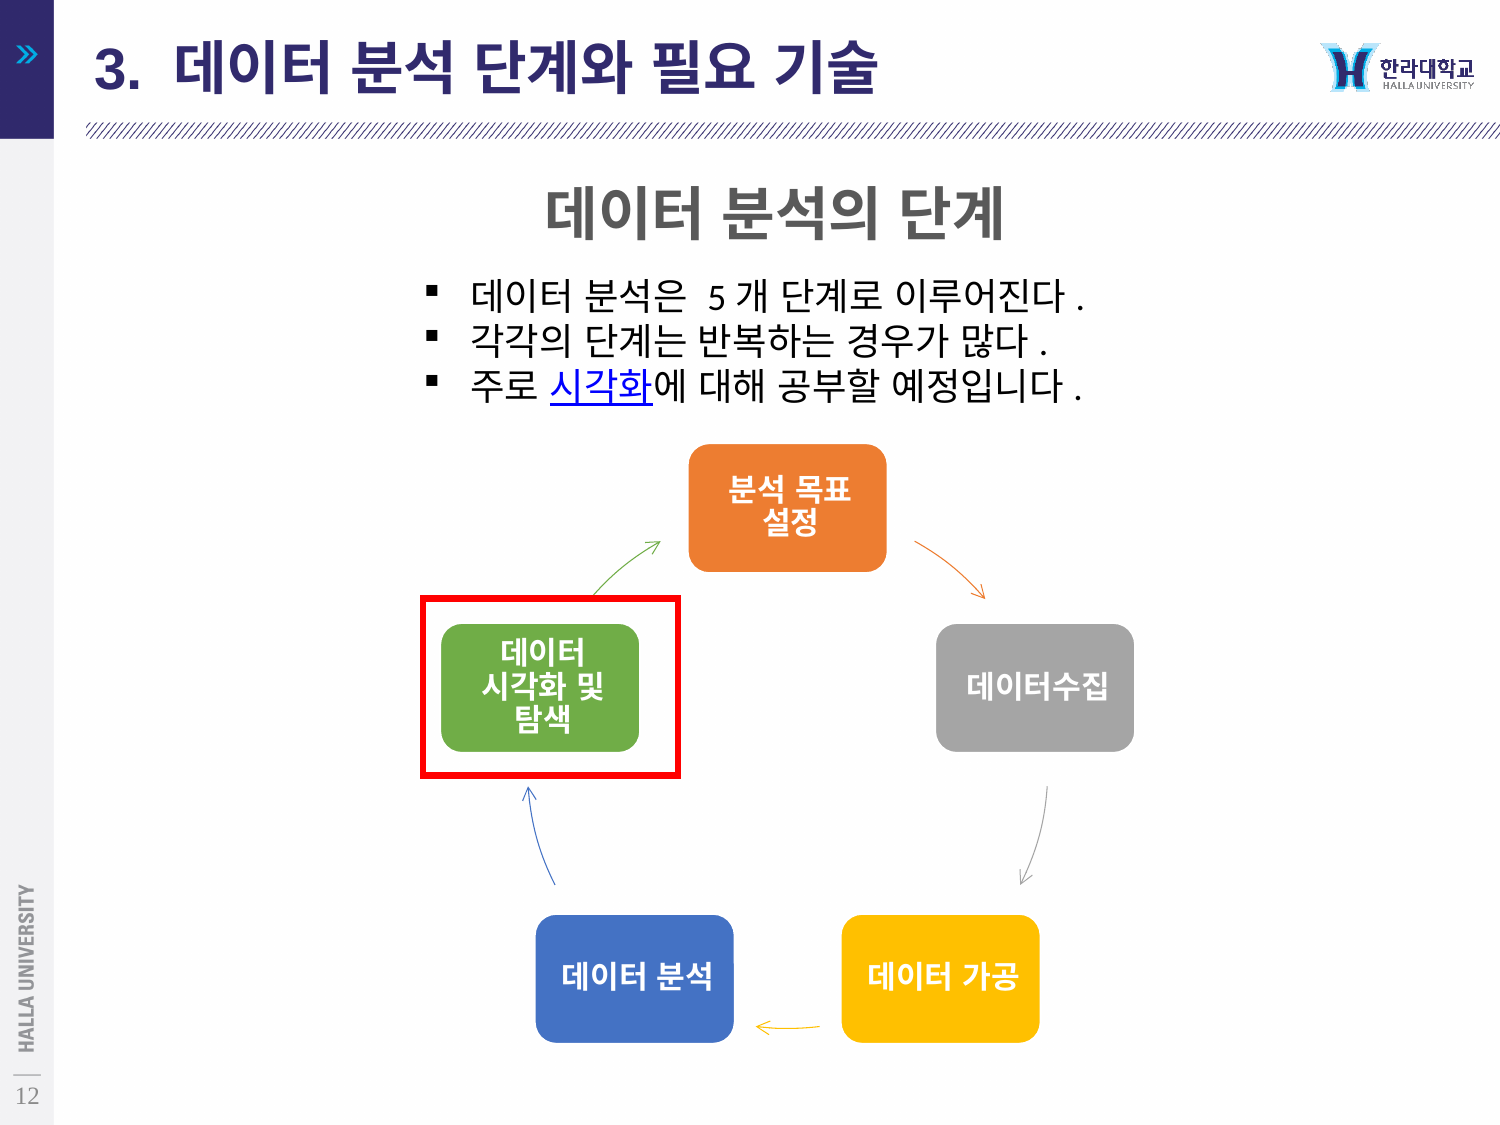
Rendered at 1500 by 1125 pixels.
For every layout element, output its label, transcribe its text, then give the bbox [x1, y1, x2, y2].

text_box 데이터 분석은 5개 단계로 이루어진다. 각각의 단계는 반복하는 경우가 많다. 주로 시각화에 대해 공부할 예정입니다. [408, 265, 1167, 416]
text_box 3. 데이터 분석 단계와 필요 기술 [79, 23, 1203, 109]
picture [0, 0, 1500, 1125]
slide_number 12 [0, 1065, 58, 1125]
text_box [265, 442, 1310, 1053]
text_box 데이터 분석의 단계 [320, 169, 1230, 255]
